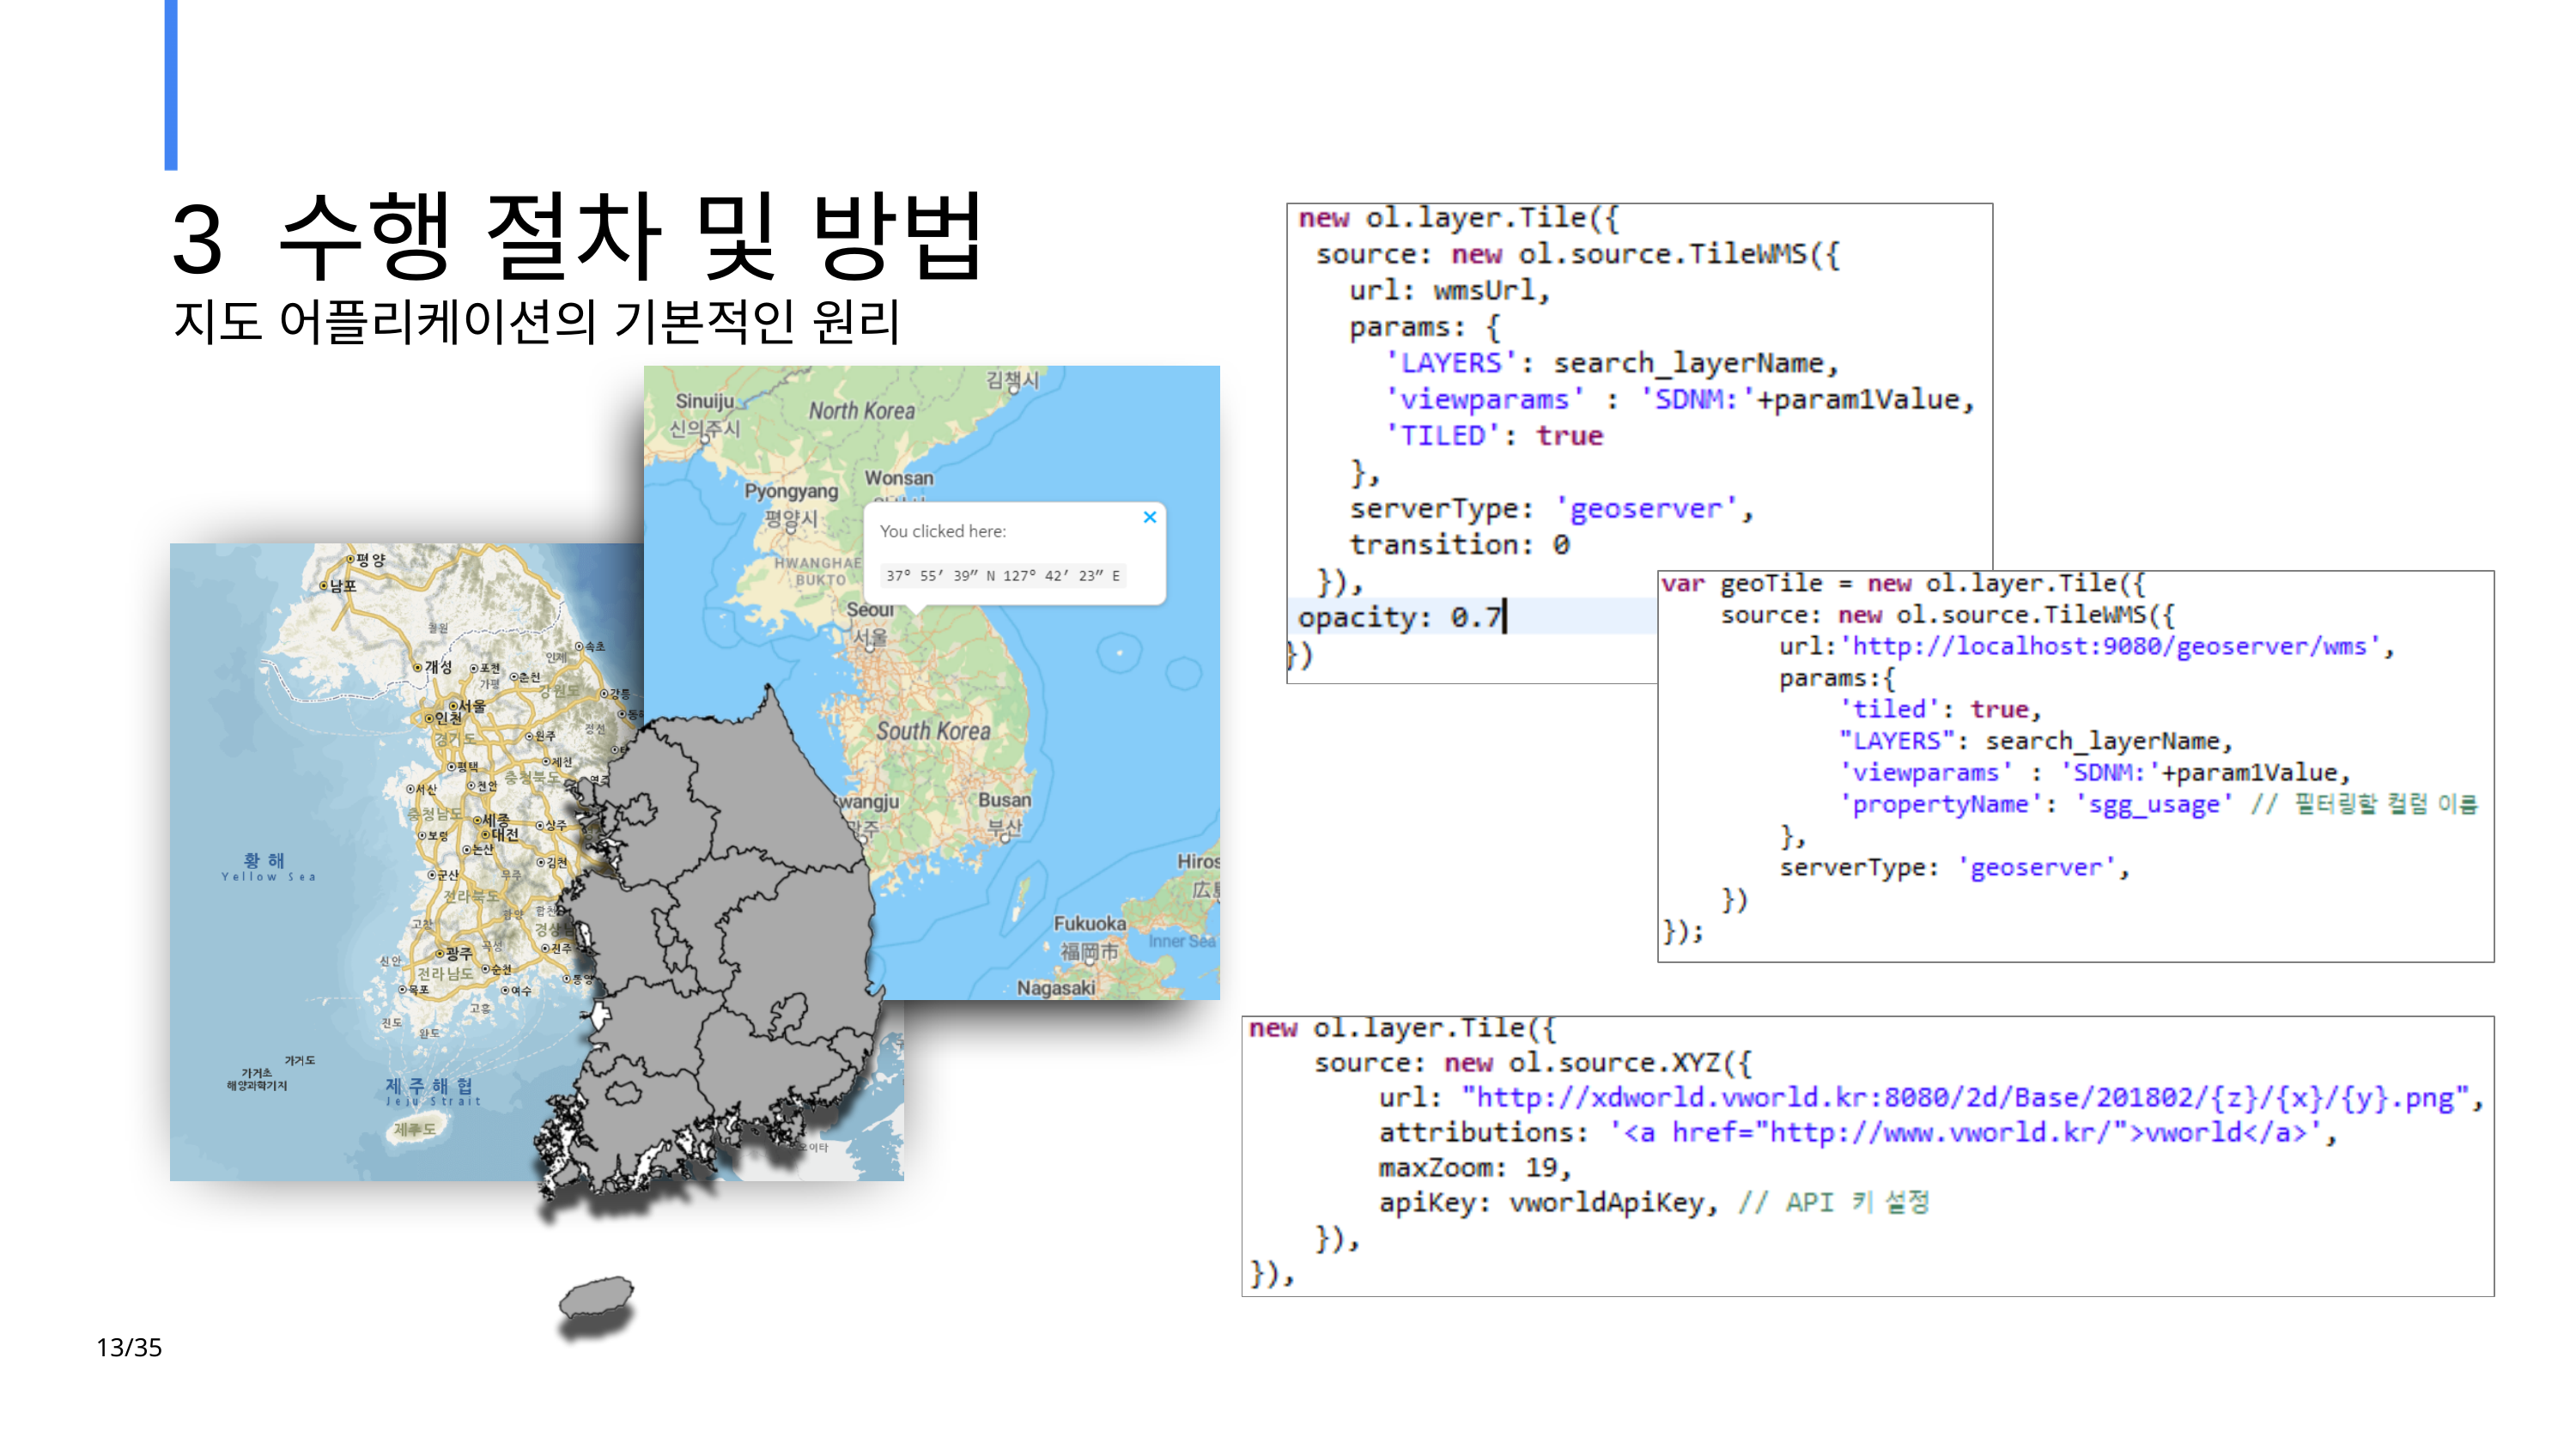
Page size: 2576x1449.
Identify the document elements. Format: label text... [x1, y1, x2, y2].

picture [169, 366, 1220, 1359]
text_box 3 수행 절차 및 방법 [157, 168, 2046, 300]
text_box 지도 어플리케이션의 기본적인 원리 [157, 284, 920, 358]
picture [1242, 1016, 2494, 1297]
picture [2, 0, 340, 170]
picture [1287, 203, 2494, 962]
text_box 13/35 [82, 1325, 192, 1368]
